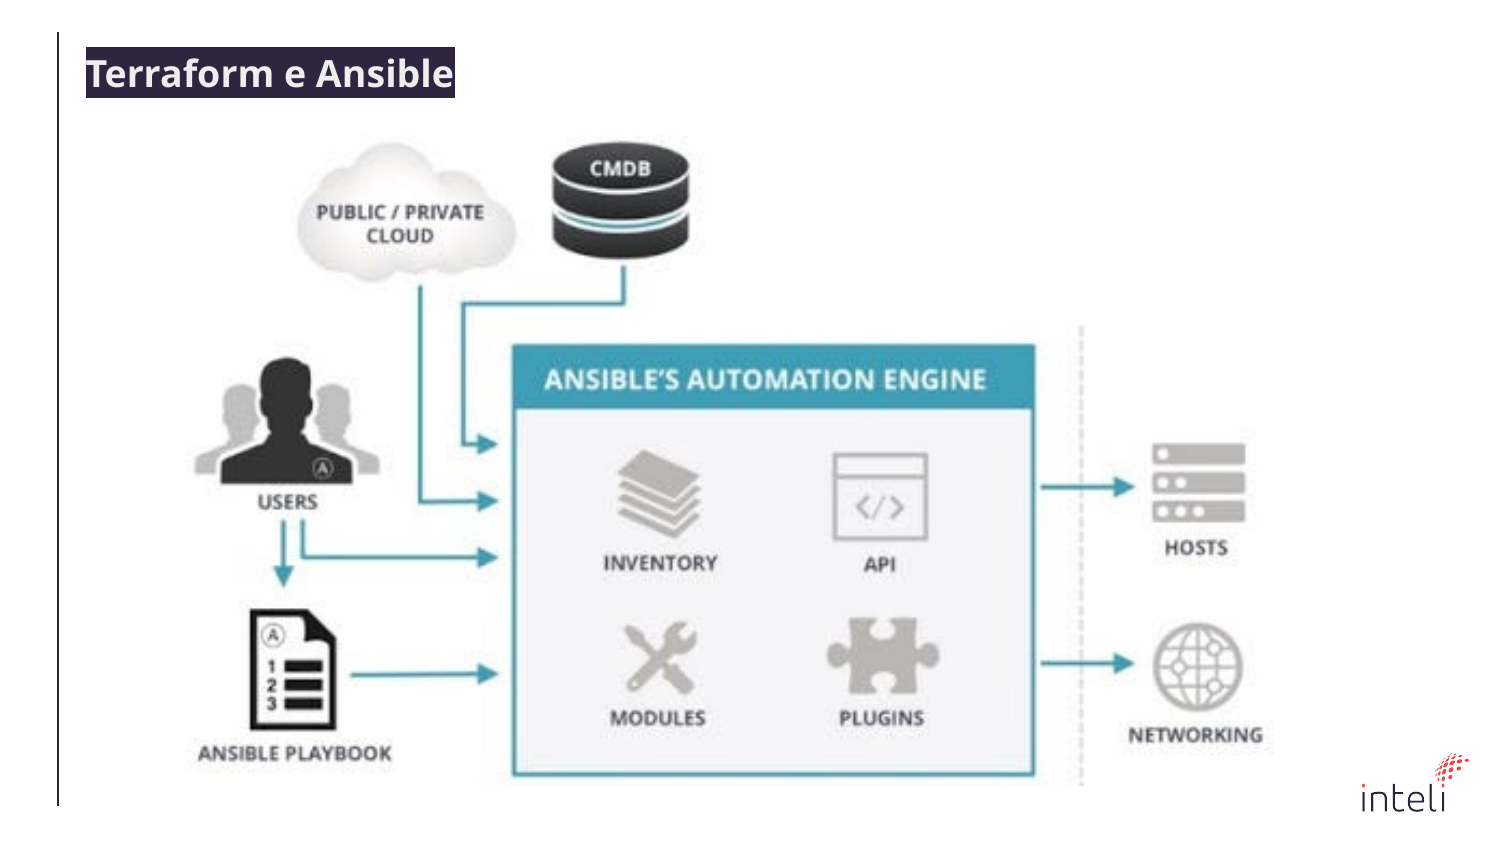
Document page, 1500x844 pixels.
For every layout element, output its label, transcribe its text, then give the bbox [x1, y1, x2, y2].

picture [1361, 753, 1469, 813]
text_box Terraform e Ansible [85, 42, 1079, 103]
picture [171, 134, 1274, 786]
